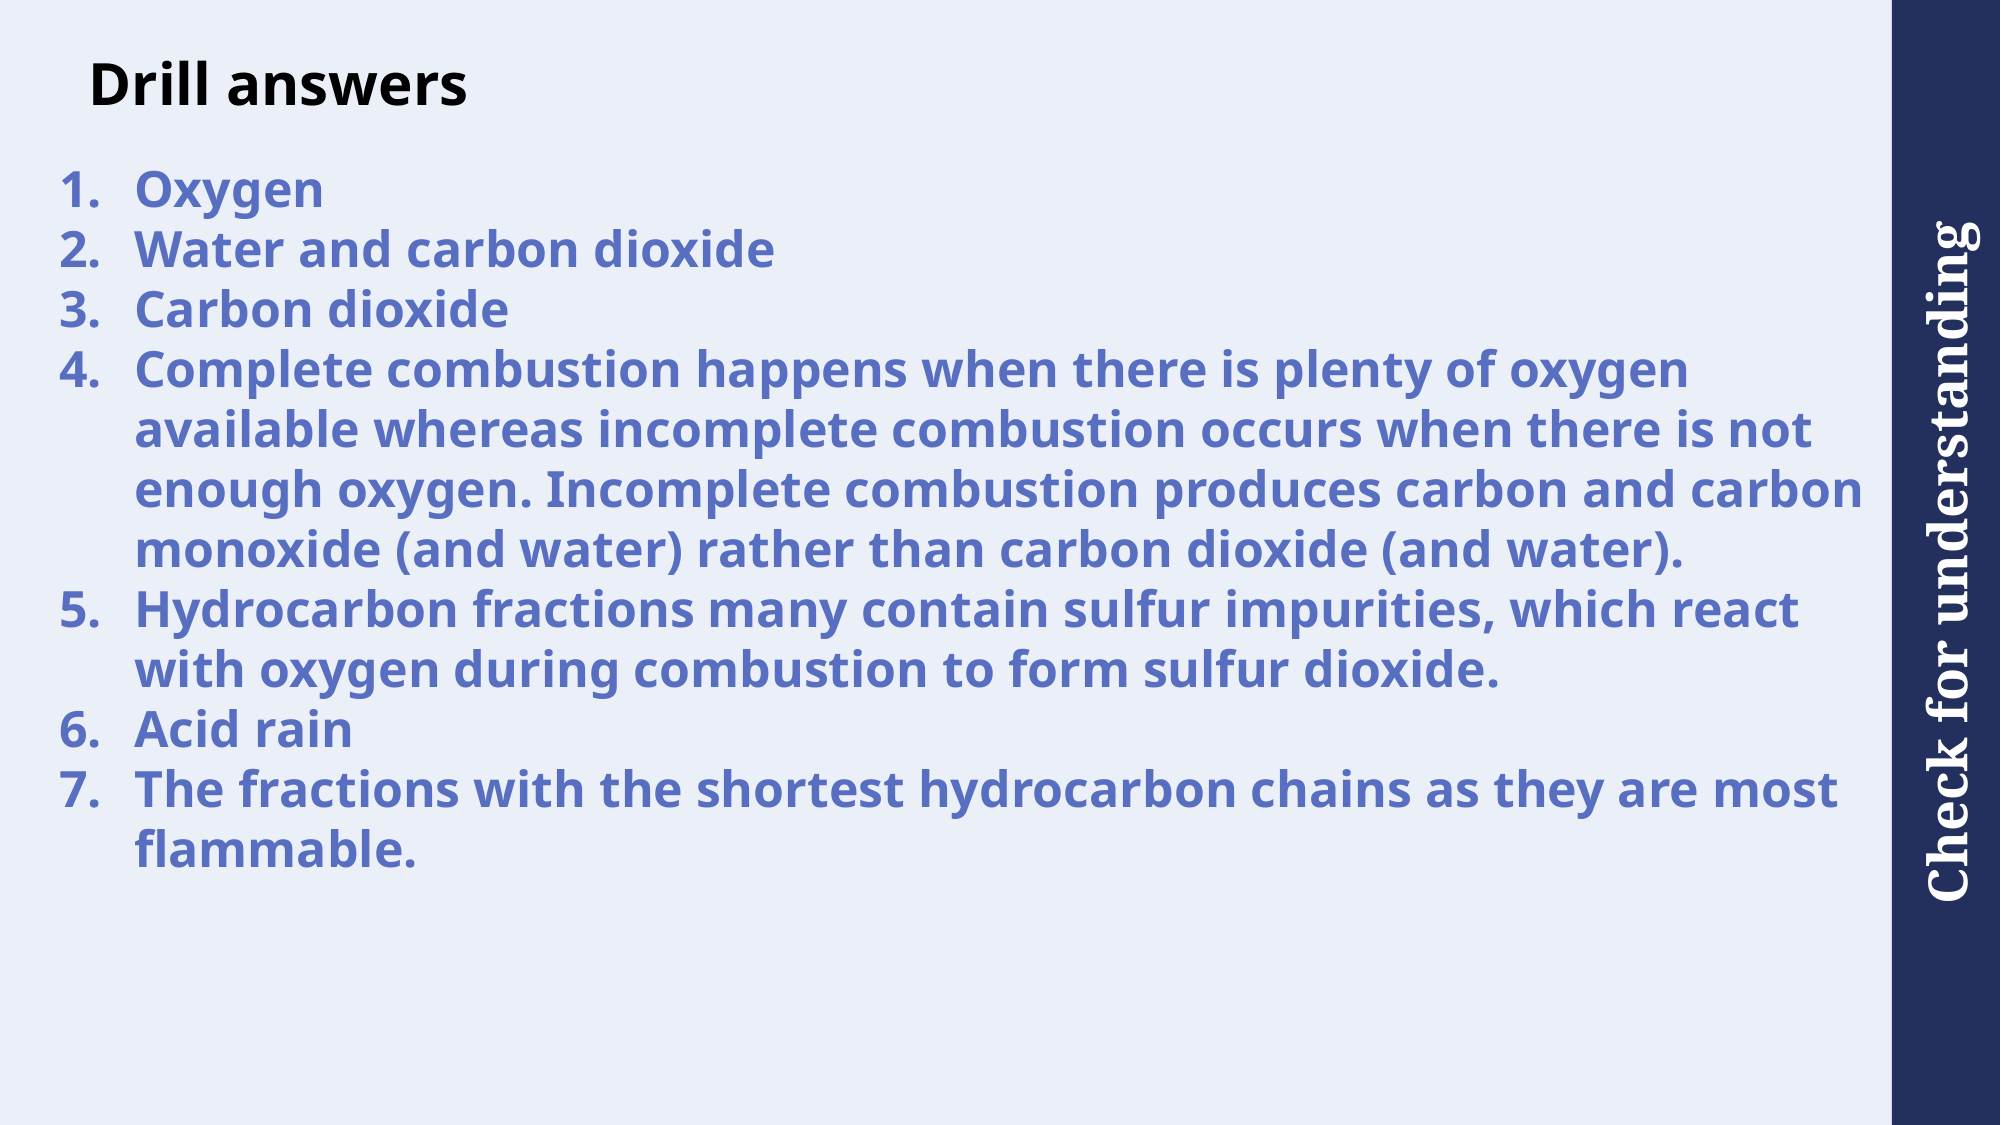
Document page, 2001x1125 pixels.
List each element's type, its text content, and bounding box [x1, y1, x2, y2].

text_box Oxygen Water and carbon dioxide Carbon dioxide Complete combustion happens when there is plenty of oxygen available whereas incomplete combustion occurs when there is not enough oxygen. Incomplete combustion produces carbon and carbon monoxide (and water) rather than carbon dioxide (and water). Hydrocarbon fractions many contain sulfur impurities, which react with oxygen during combustion to form sulfur dioxide. Acid rain The fractions with the shortest hydrocarbon chains as they are most flammable. [44, 150, 1900, 886]
title Drill answers [88, 0, 1831, 119]
